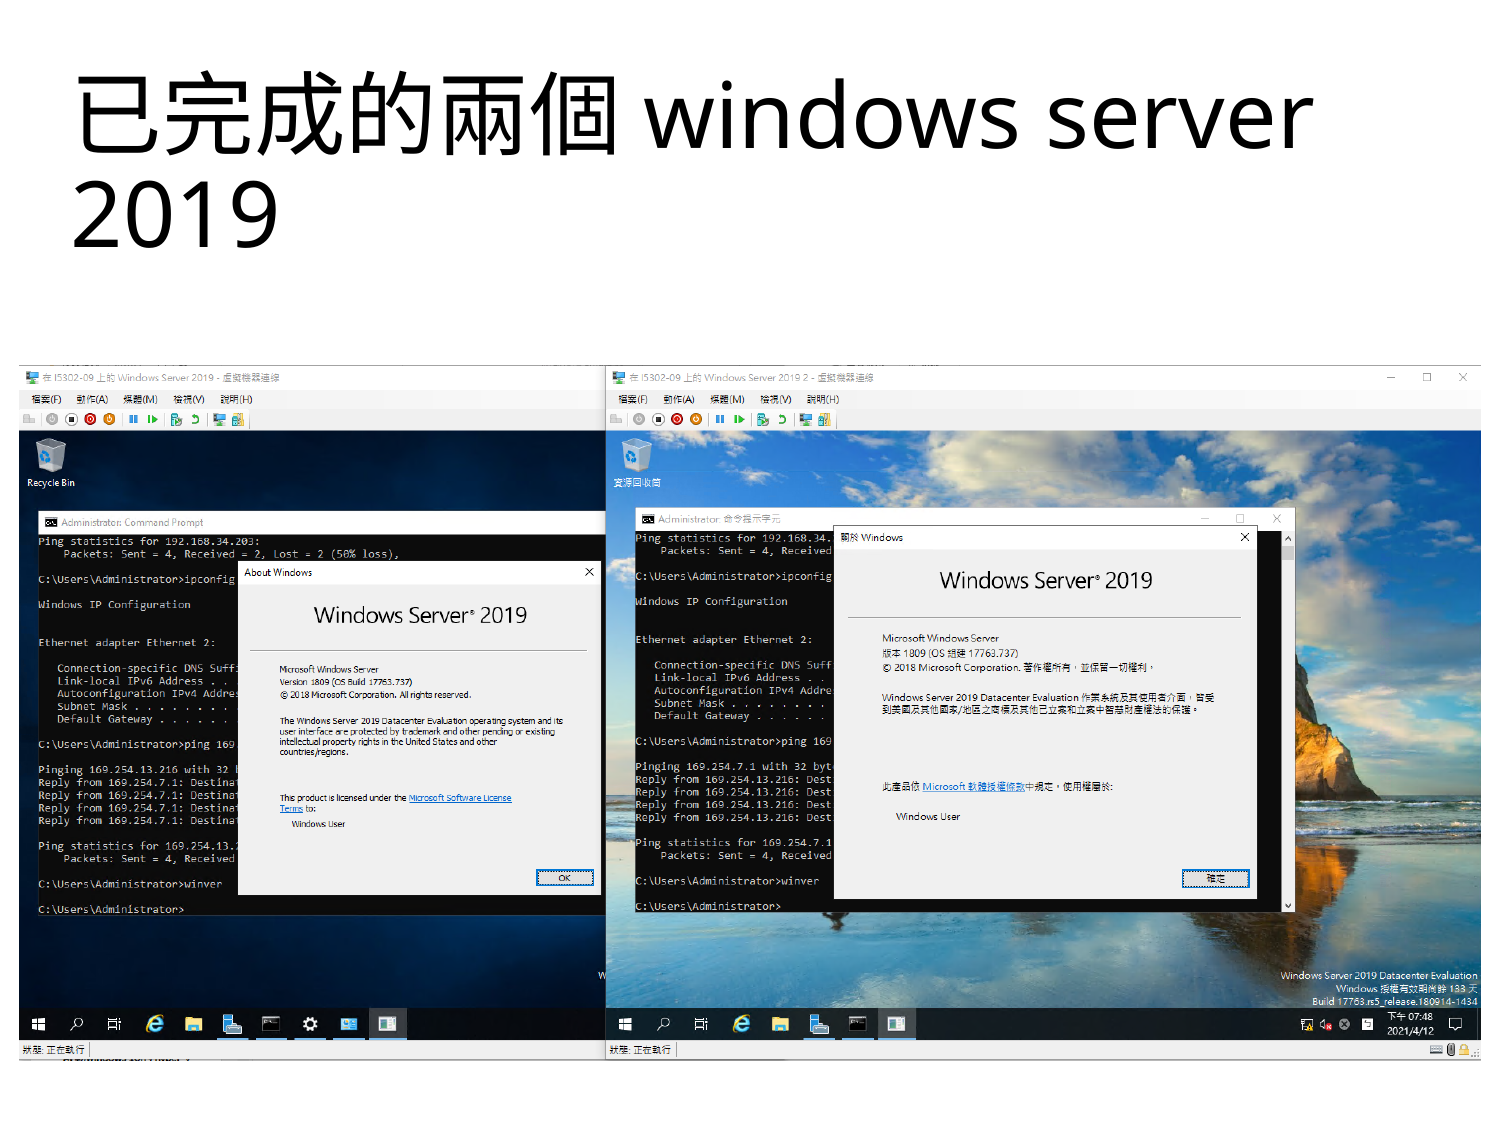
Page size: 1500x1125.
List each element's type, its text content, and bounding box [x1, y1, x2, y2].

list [19, 365, 1481, 1061]
title 已完成的兩個windows server 2019 [55, 59, 1447, 278]
